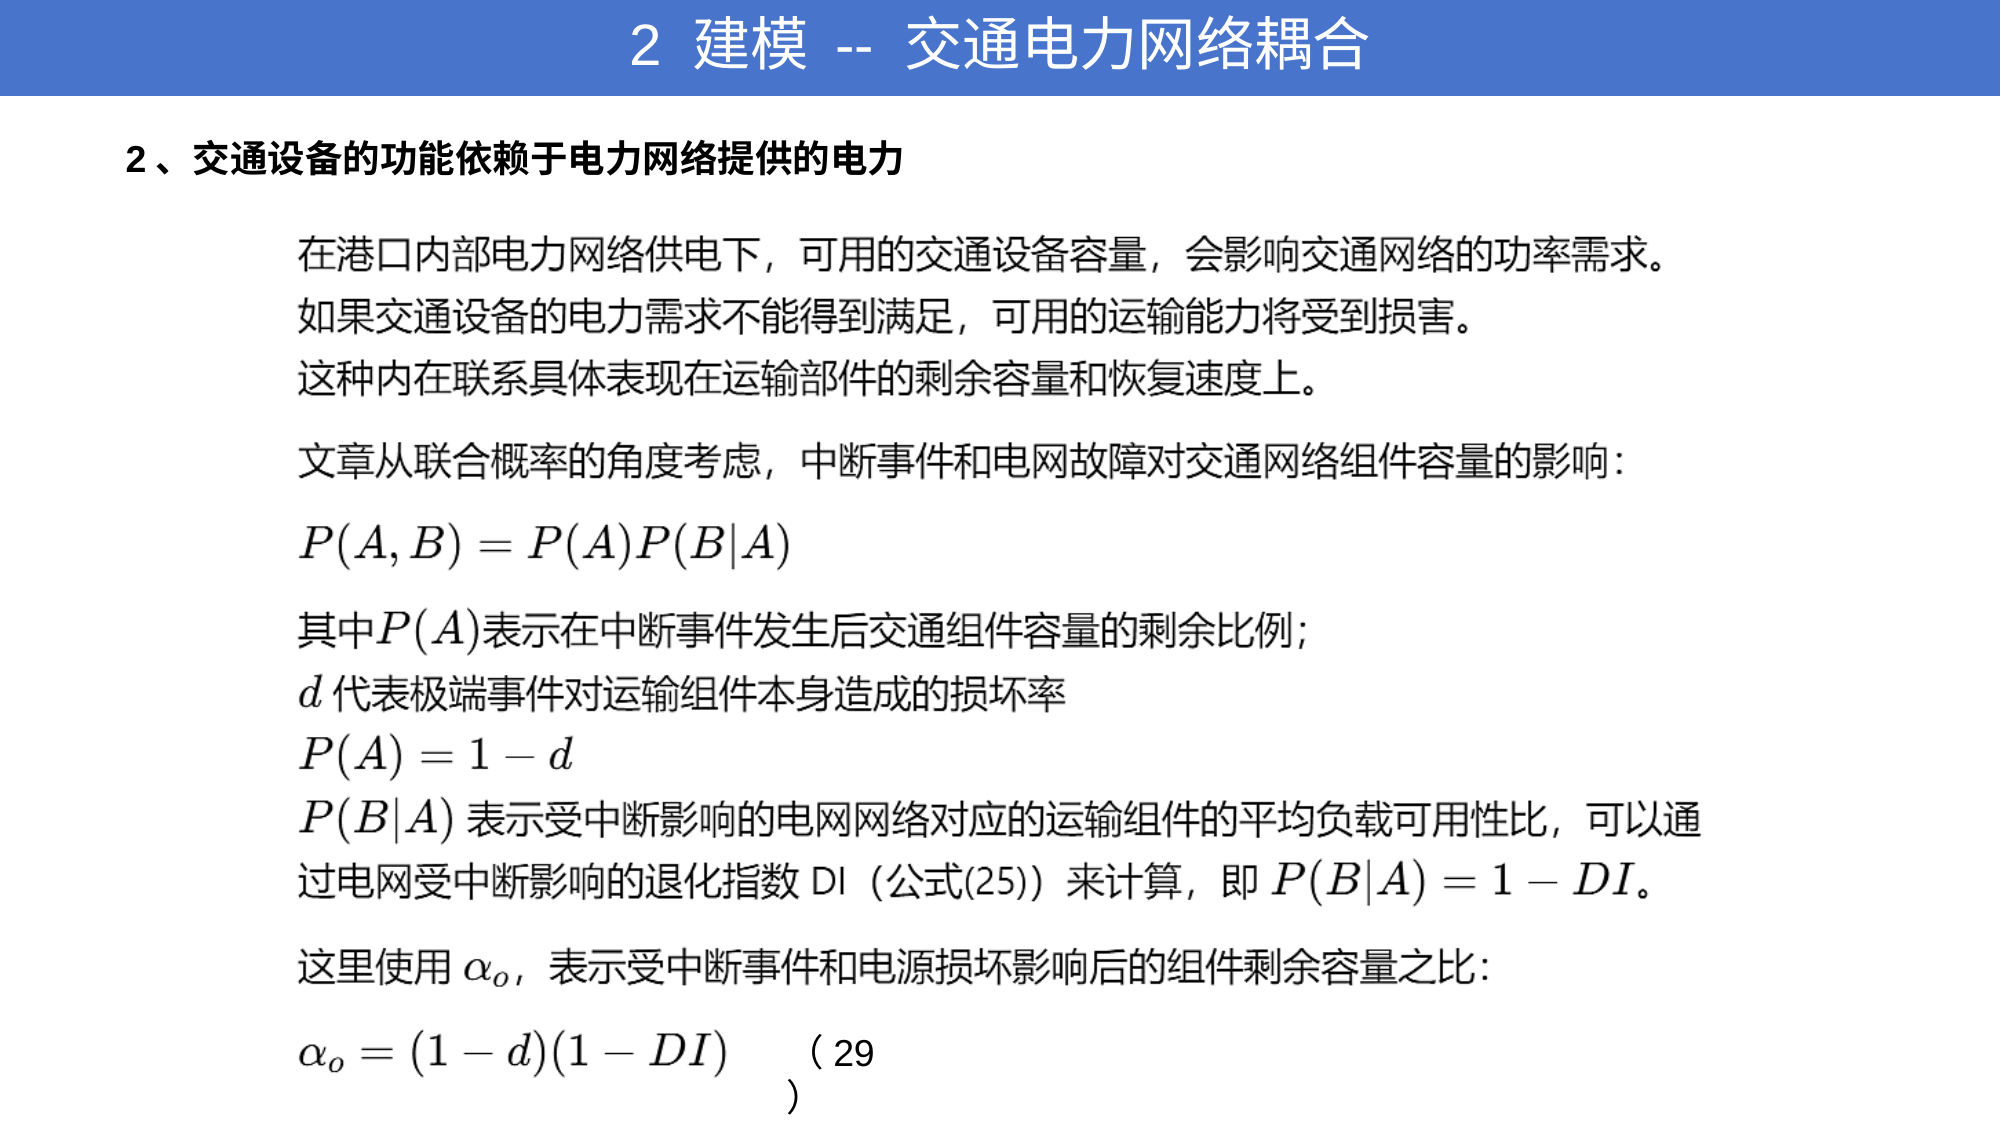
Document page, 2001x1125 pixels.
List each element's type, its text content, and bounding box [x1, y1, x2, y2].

text_box 2 建模 -- 交通电力网络耦合 [0, 0, 2000, 96]
picture [291, 226, 1709, 1082]
text_box （29） [772, 1082, 927, 1125]
text_box 2、交通设备的功能依赖于电力网络提供的电力 [110, 127, 942, 196]
